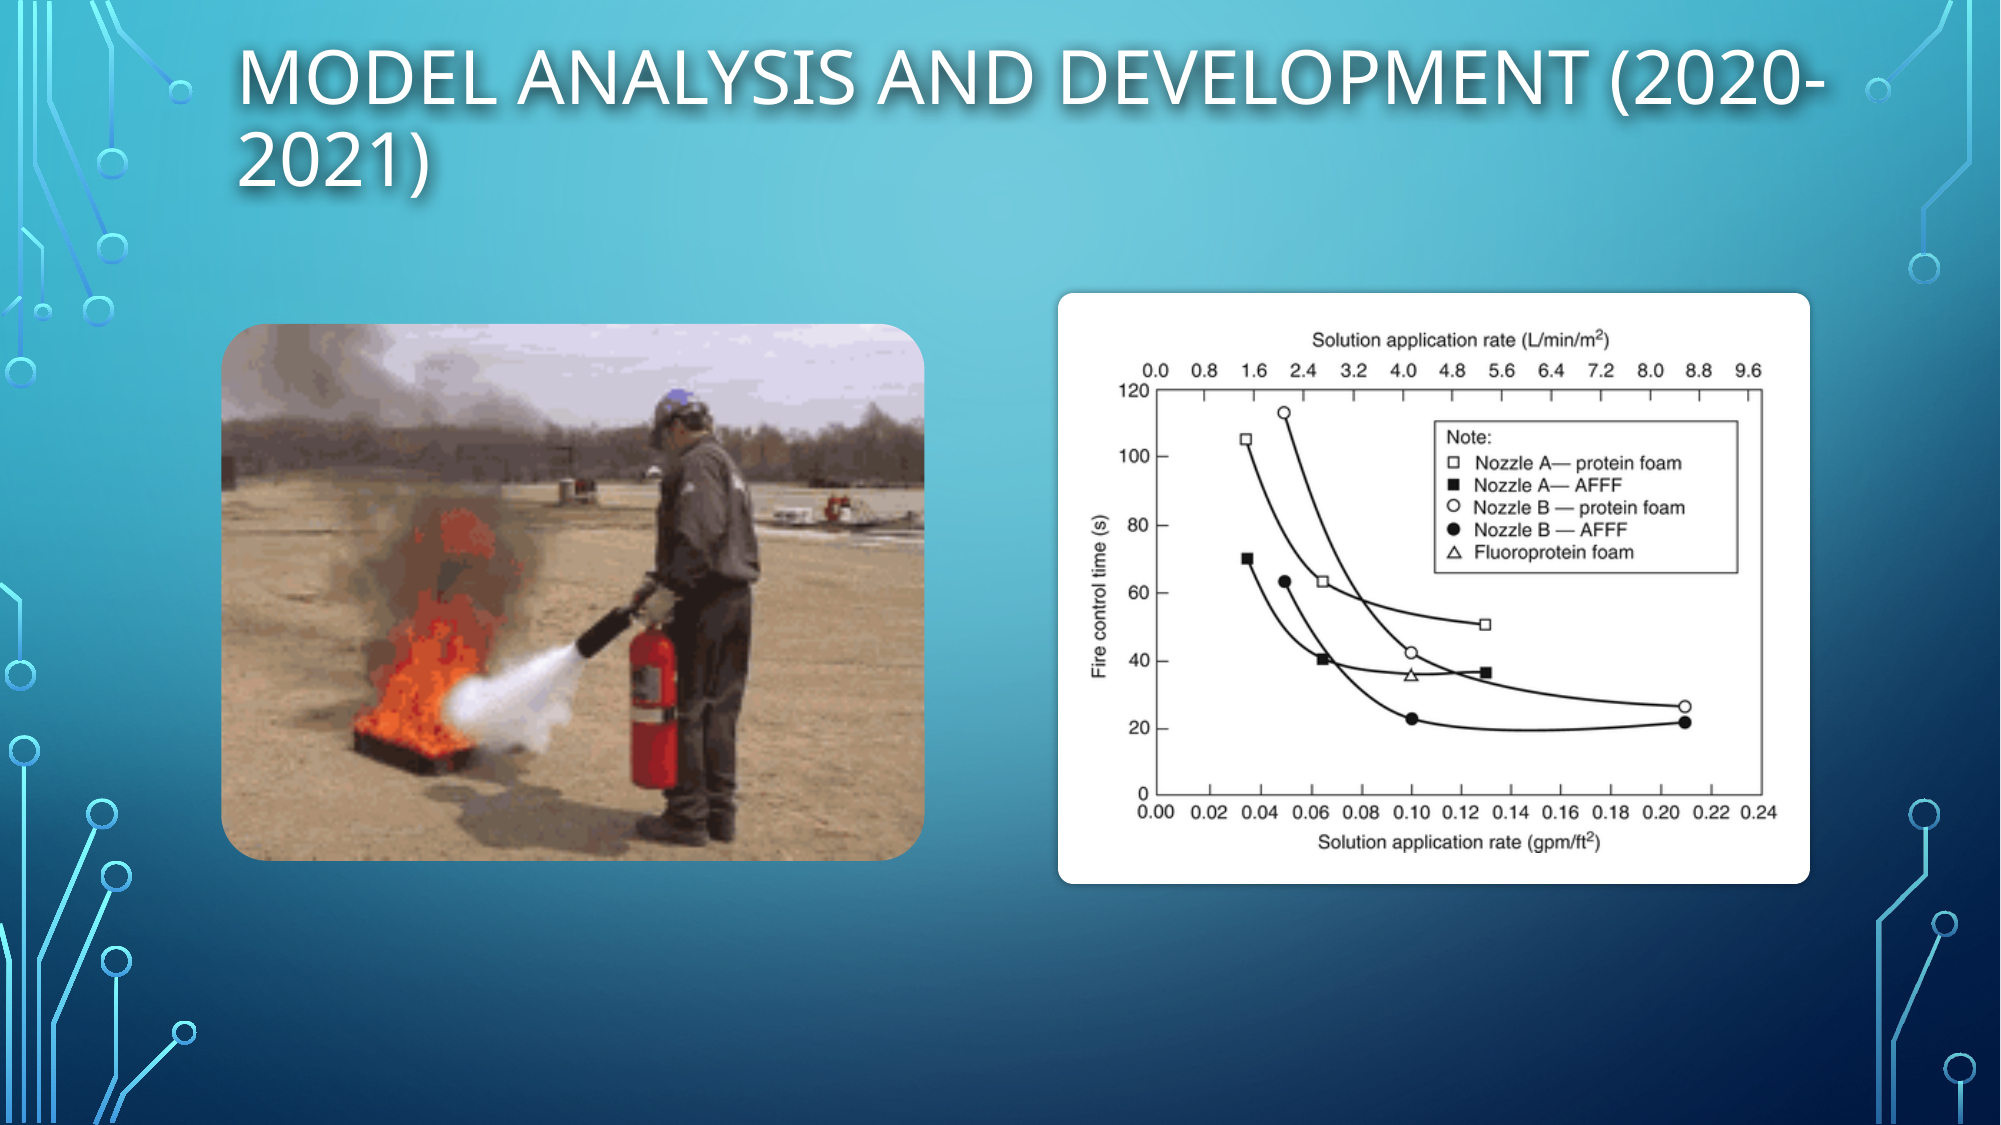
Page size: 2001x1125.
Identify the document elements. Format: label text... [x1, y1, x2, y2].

picture [1088, 323, 1779, 854]
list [221, 323, 925, 861]
title Model analysis and development (2020-2021) [221, 0, 1847, 243]
